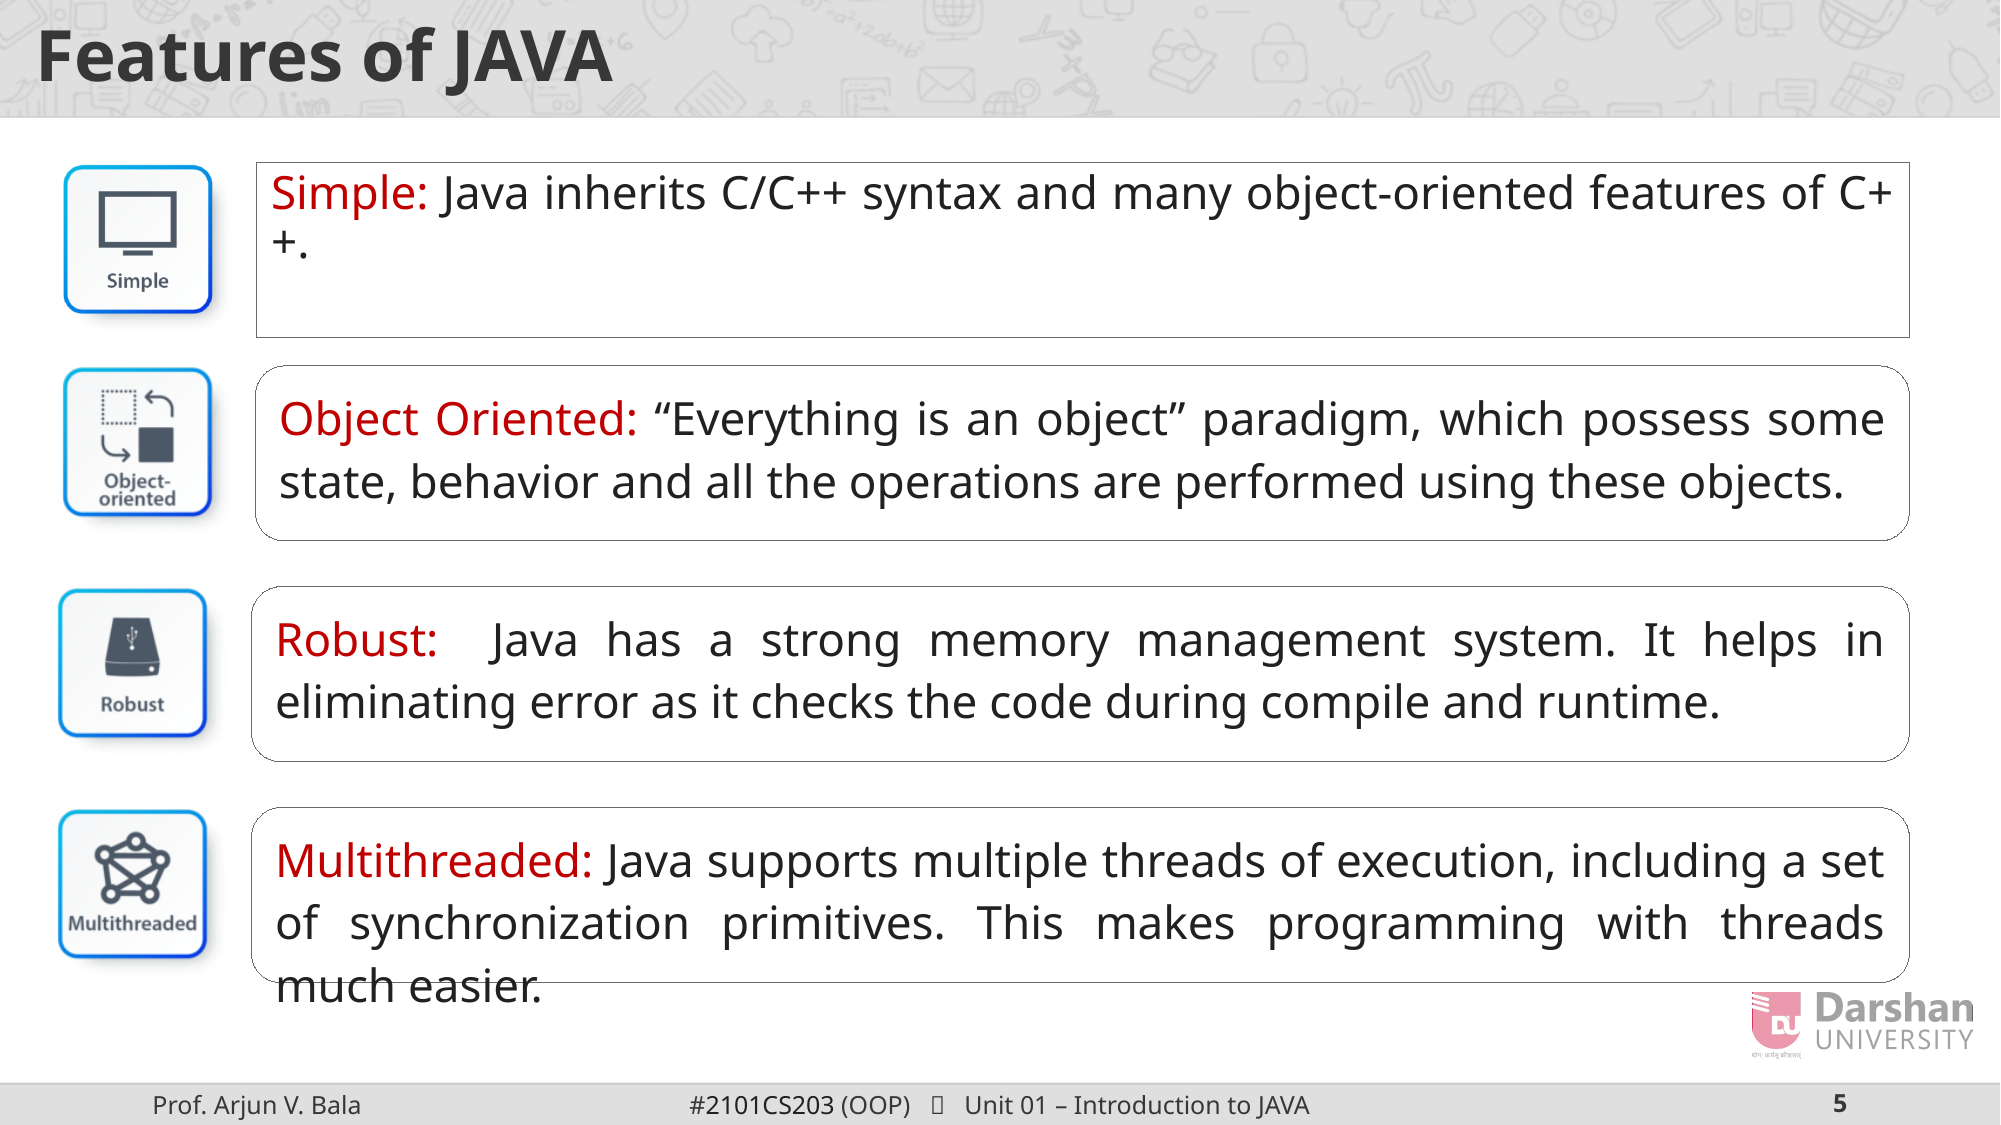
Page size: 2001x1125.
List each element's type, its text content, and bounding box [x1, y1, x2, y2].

text_box Robust: Java has a strong memory management system. It helps in eliminating error as it checks the code during compile and runtime. [251, 586, 1910, 762]
picture [62, 365, 238, 541]
text_box Object Oriented: “Everything is an object” paradigm, which possess some state, behavior and all the operations are performed using these objects. [255, 365, 1910, 541]
picture [57, 807, 233, 983]
picture [62, 162, 238, 338]
list Simple: Java inherits C/C++ syntax and many object-oriented features of C++. [256, 162, 1910, 338]
title Features of JAVA [0, 0, 2000, 117]
picture [57, 586, 233, 762]
text_box Multithreaded: Java supports multiple threads of execution, including a set of synchronization primitives. This makes programming with threads much easier. [251, 807, 1910, 983]
